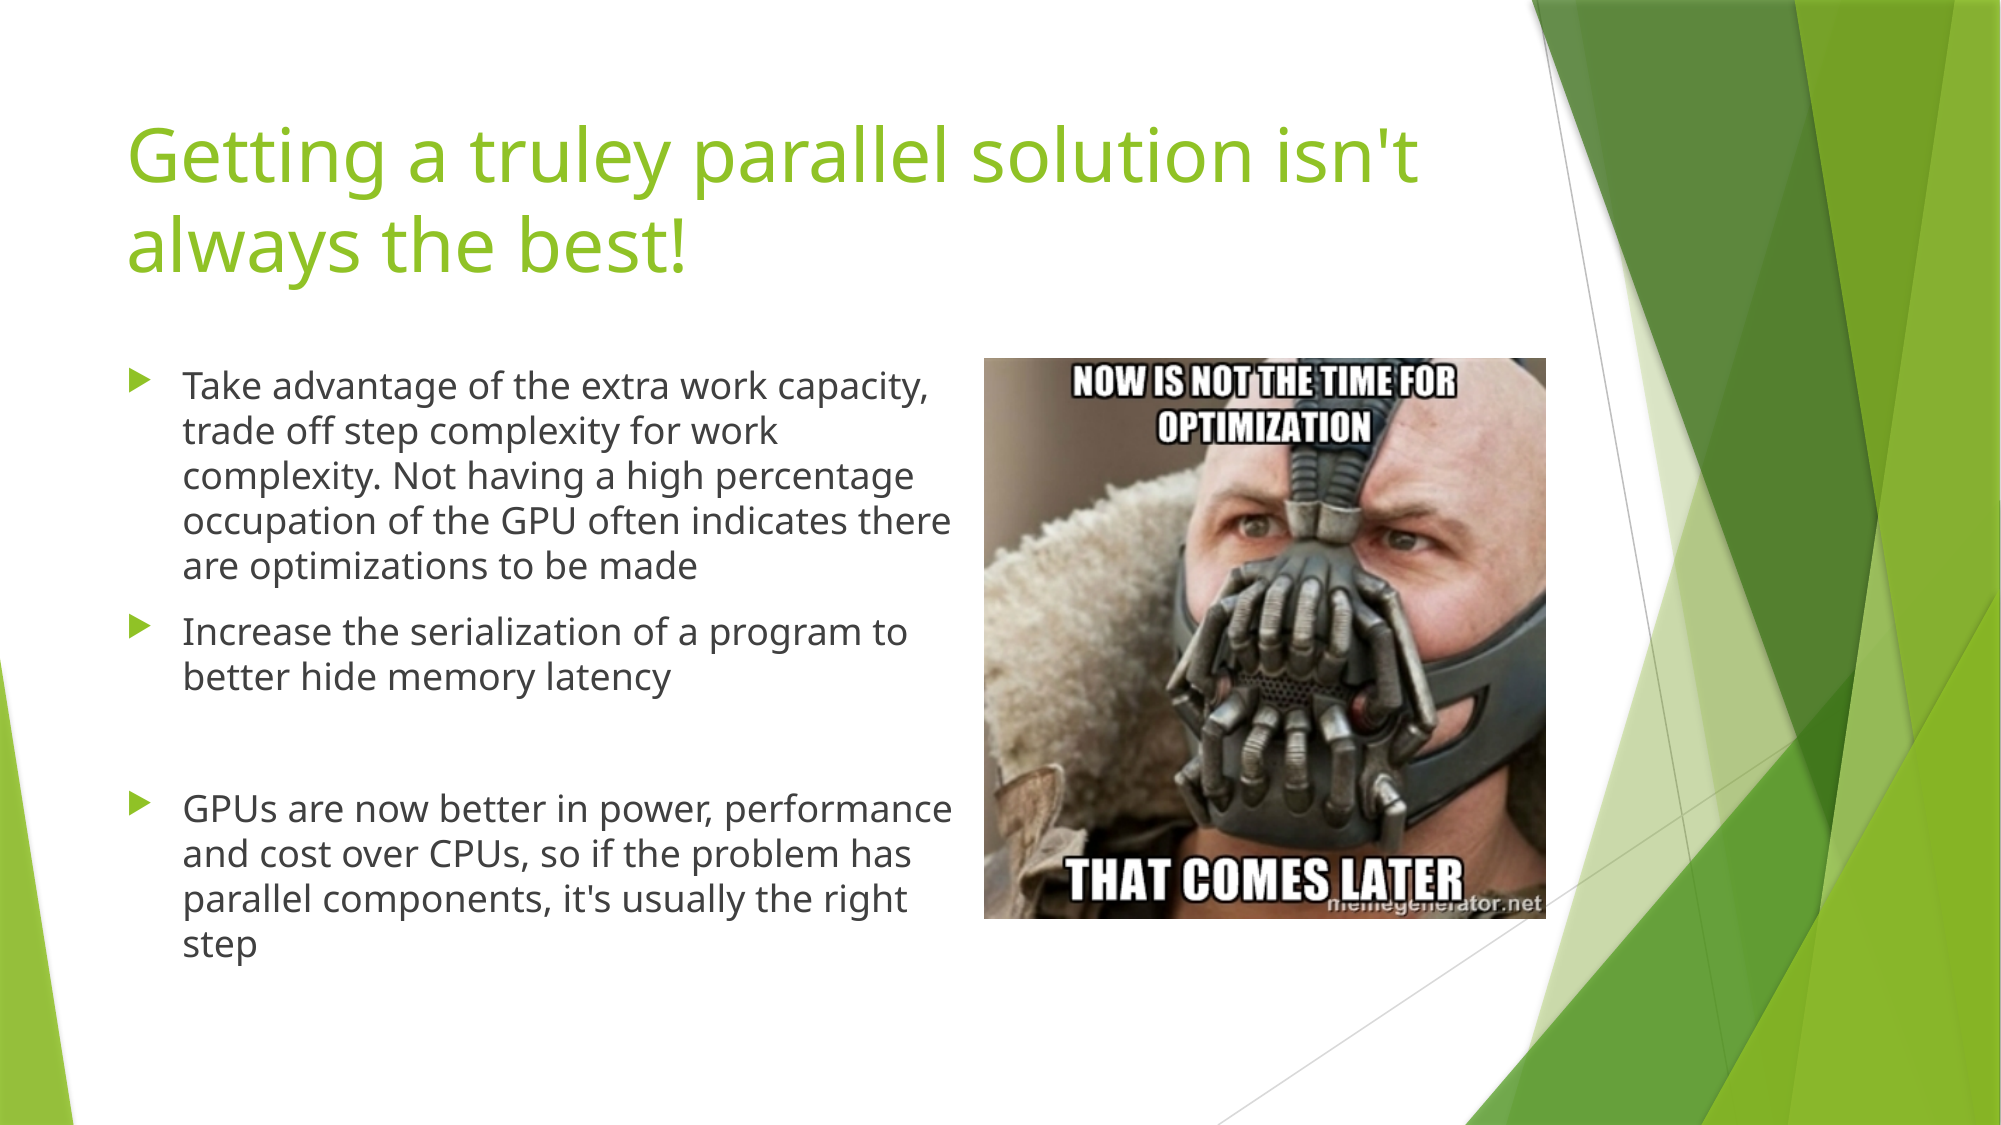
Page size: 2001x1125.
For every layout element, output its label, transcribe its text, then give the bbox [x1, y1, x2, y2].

picture [984, 357, 1546, 920]
title Getting a truley parallel solution isn't always the best! [111, 99, 1522, 317]
list Take advantage of the extra work capacity, trade off step complexity for work complexity. Not having a high percentage occupation of the GPU often indicates there are optimizations to be made Increase the serialization of a program to better hide memory latency GPUs are now better in power, performance and cost over CPUs, so if the problem has parallel components, it's usually the right step [111, 354, 996, 992]
